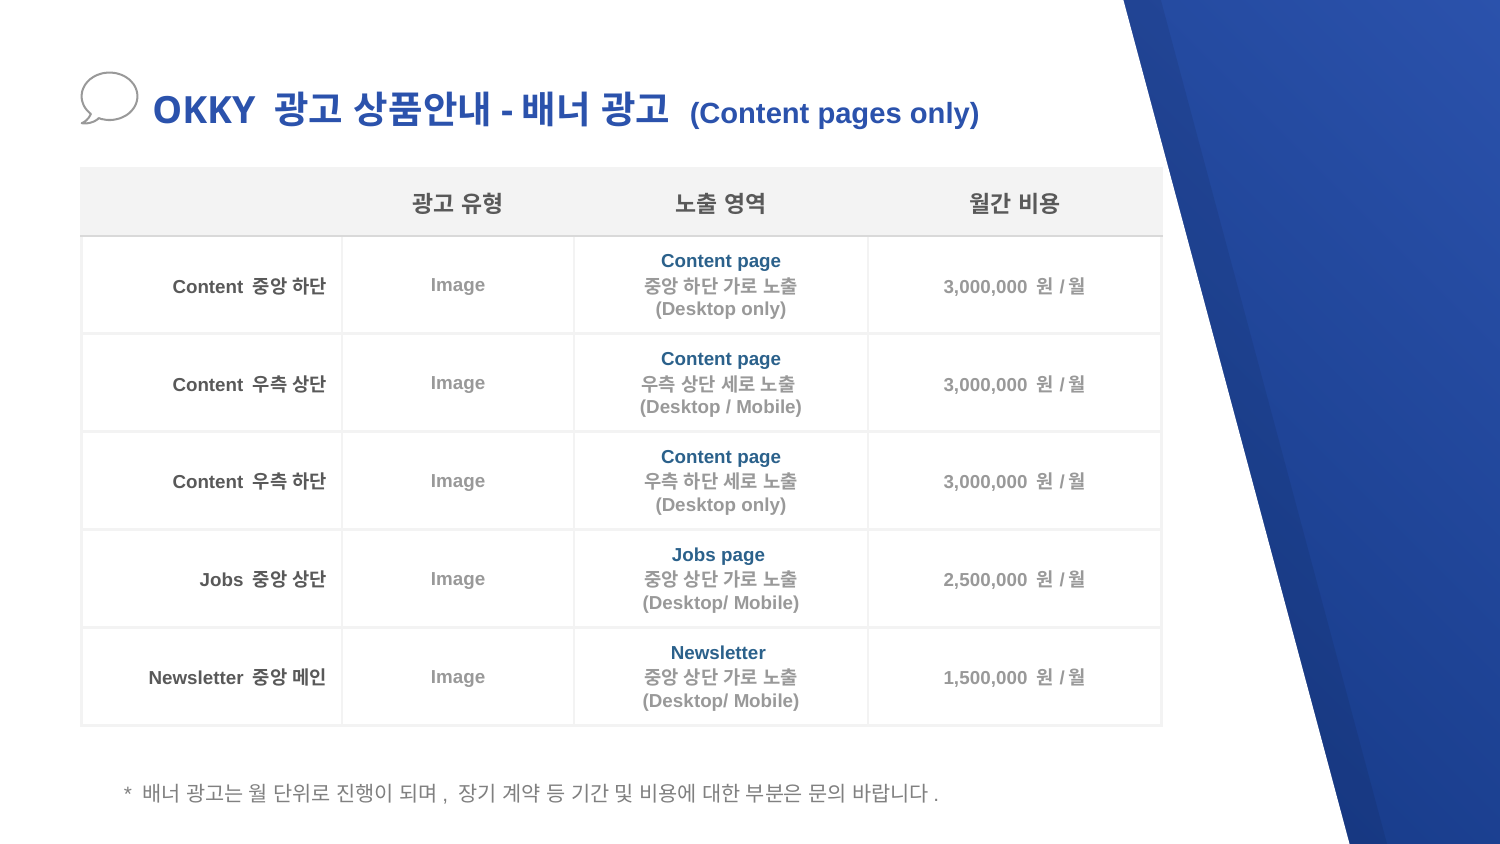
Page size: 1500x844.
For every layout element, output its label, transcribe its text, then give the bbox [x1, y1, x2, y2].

table_header 월간 비용 [869, 170, 1160, 235]
table_cell Image [343, 433, 573, 528]
table_cell Jobs 중앙 상단 [83, 531, 341, 626]
table_cell 2,500,000 원/월 [869, 531, 1160, 626]
table_cell Content 중앙 하단 [83, 237, 341, 332]
table_cell Content 우측 상단 [83, 335, 341, 430]
table_cell 3,000,000 원/월 [869, 237, 1160, 332]
table_cell Image [343, 335, 573, 430]
table_cell 3,000,000 원/월 [869, 433, 1160, 528]
table_cell Content page 중앙 하단 가로 노출 (Desktop only) [575, 237, 867, 332]
table_cell Image [343, 629, 573, 724]
table_cell Newsletter 중앙 메인 [83, 629, 341, 724]
table_cell Jobs page 중앙 상단 가로 노출 (Desktop/ Mobile) [575, 531, 867, 626]
table_cell 1,500,000 원/월 [869, 629, 1160, 724]
table_cell Newsletter 중앙 상단 가로 노출 (Desktop/ Mobile) [575, 629, 867, 724]
table_header 노출 영역 [575, 170, 867, 235]
table_header 광고 유형 [343, 170, 573, 235]
table_header [83, 170, 341, 235]
table_cell Content page 우측 상단 세로 노출 (Desktop / Mobile) [575, 335, 867, 430]
table_cell 3,000,000 원/월 [869, 335, 1160, 430]
table_cell Content page 우측 하단 세로 노출 (Desktop only) [575, 433, 867, 528]
text_box * 배너 광고는 월 단위로 진행이 되며, 장기 계약 등 기간 및 비용에 대한 부분은 문의 바랍니다. [109, 773, 955, 814]
table_cell Image [343, 237, 573, 332]
text_box OKKY 광고 상품안내-배너 광고 (Content pages only) [137, 49, 1011, 146]
table_cell Image [343, 531, 573, 626]
table_cell Content 우측 하단 [83, 433, 341, 528]
